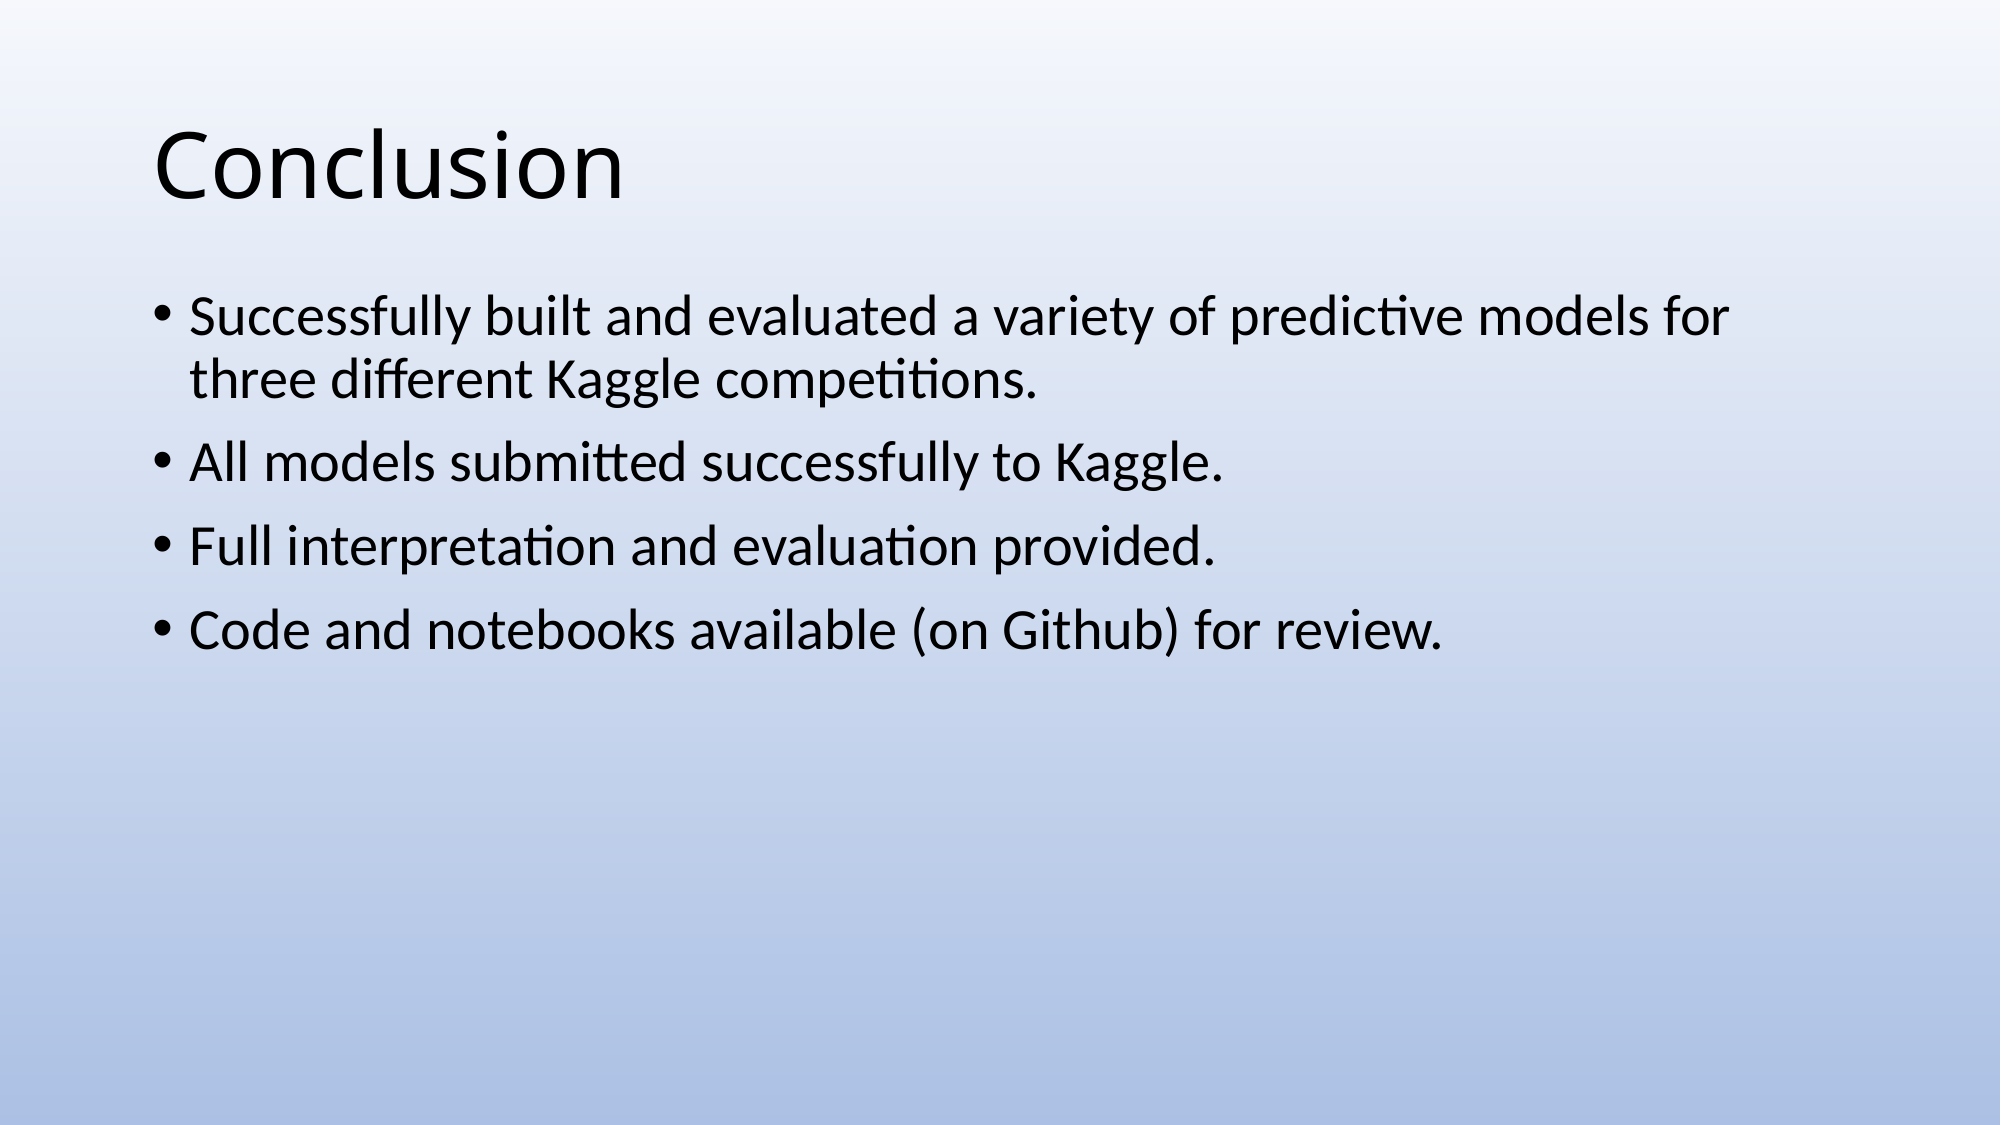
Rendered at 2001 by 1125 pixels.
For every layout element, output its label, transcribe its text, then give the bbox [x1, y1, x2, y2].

title Conclusion [137, 59, 1863, 277]
list Successfully built and evaluated a variety of predictive models for three different Kaggle competitions. All models submitted successfully to Kaggle. Full interpretation and evaluation provided. Code and notebooks available (on Github) for review. [137, 277, 1863, 1066]
